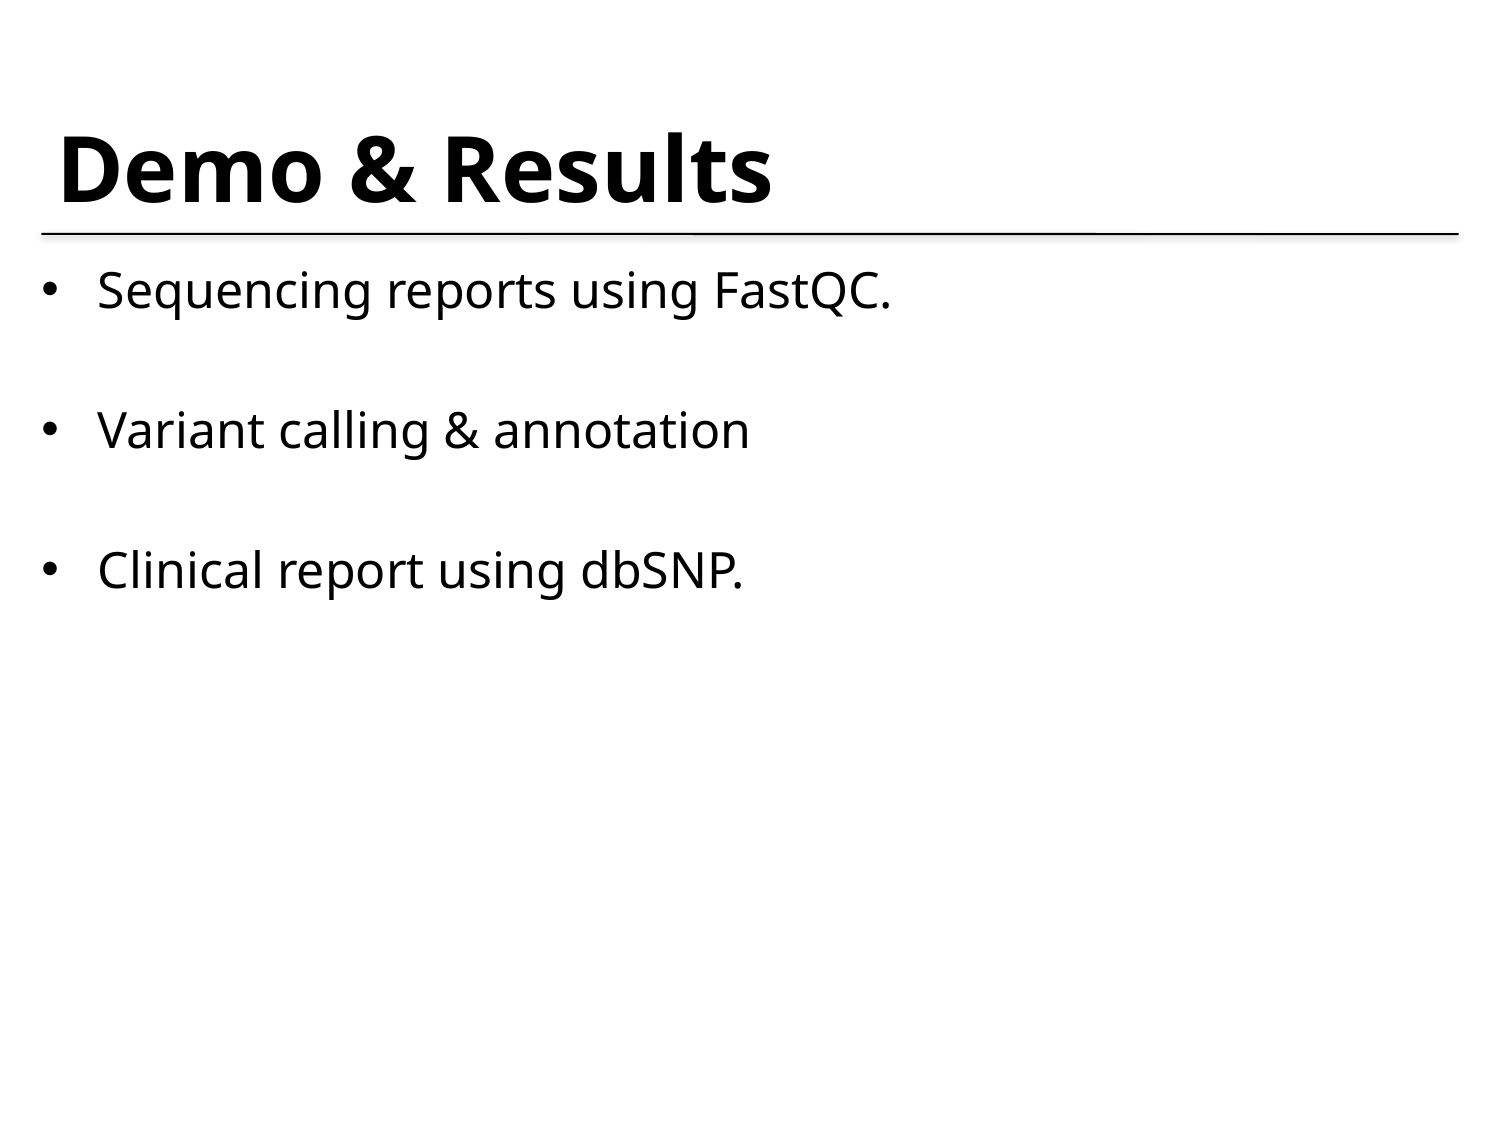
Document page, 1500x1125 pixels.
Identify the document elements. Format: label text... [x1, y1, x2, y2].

list Sequencing reports using FastQC. Variant calling & annotation Clinical report using dbSNP. [41, 258, 1459, 1018]
title Demo & Results [41, 103, 1066, 226]
